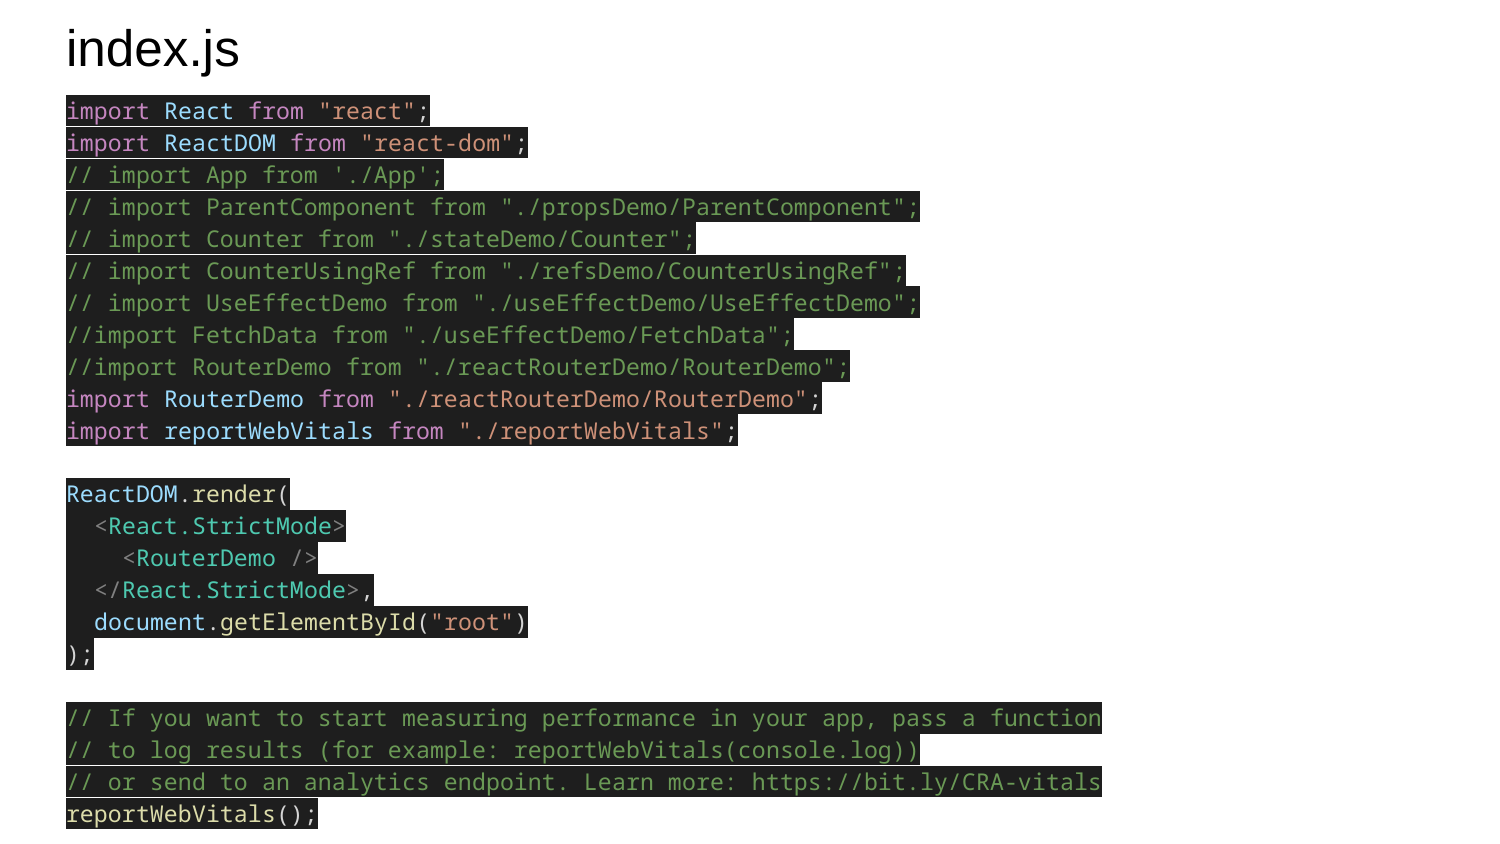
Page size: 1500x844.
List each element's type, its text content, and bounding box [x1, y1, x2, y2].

list import React from "react"; import ReactDOM from "react-dom"; // import App from './App'; // import ParentComponent from "./propsDemo/ParentComponent"; // import Counter from "./stateDemo/Counter"; // import CounterUsingRef from "./refsDemo/CounterUsingRef"; // import UseEffectDemo from "./useEffectDemo/UseEffectDemo"; //import FetchData from "./useEffectDemo/FetchData"; //import RouterDemo from "./reactRouterDemo/RouterDemo"; import RouterDemo from "./reactRouterDemo/RouterDemo"; import reportWebVitals from "./reportWebVitals"; ReactDOM.render( <React.StrictMode> <RouterDemo /> </React.StrictMode>, document.getElementById("root") ); // If you want to start measuring performance in your app, pass a function // to log results (for example: reportWebVitals(console.log)) // or send to an analytics endpoint. Learn more: https://bit.ly/CRA-vitals reportWebVitals(); [51, 77, 1449, 750]
title index.js [51, 0, 1449, 77]
